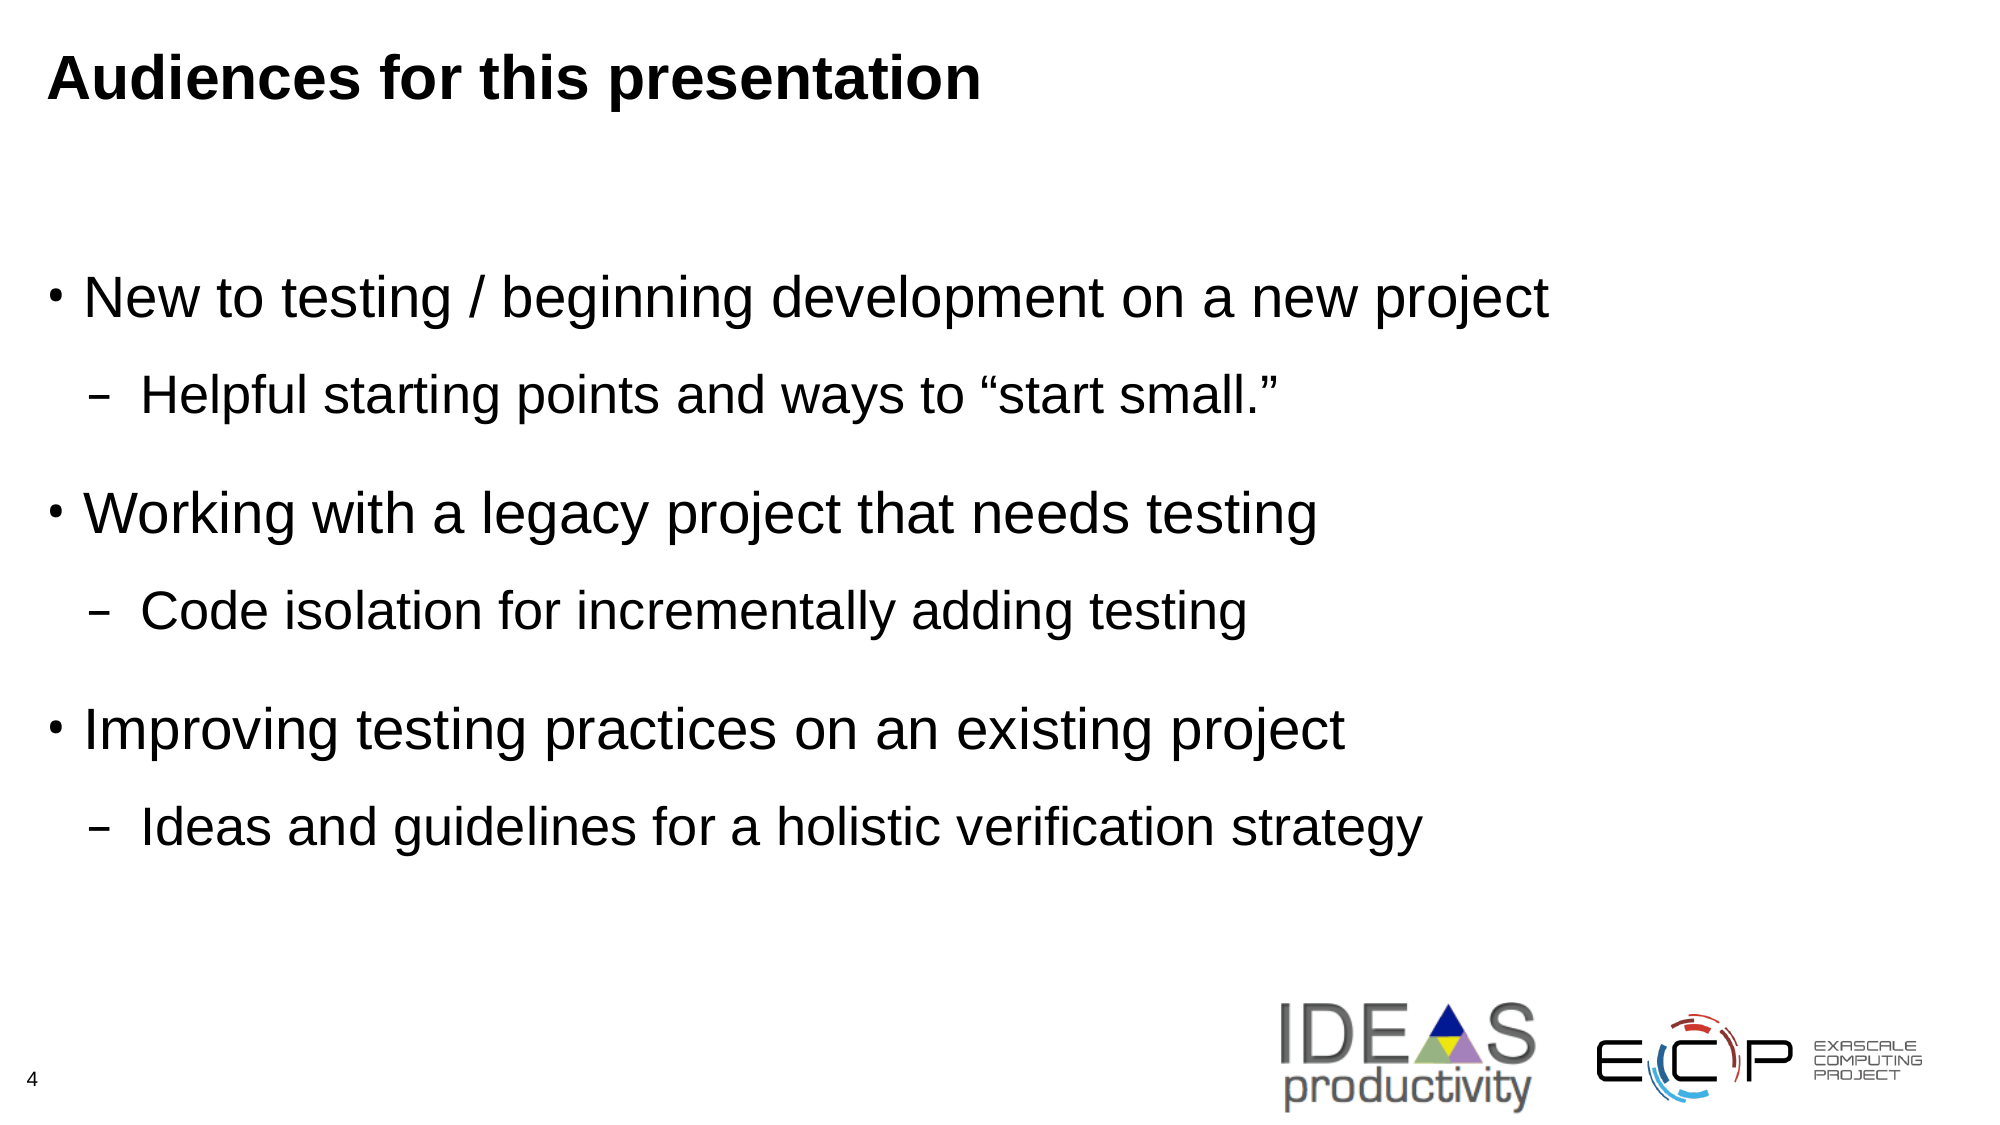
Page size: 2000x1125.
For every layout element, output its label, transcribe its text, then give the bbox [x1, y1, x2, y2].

picture [1597, 1014, 1922, 1103]
list New to testing / beginning development on a new project Helpful starting points and ways to “start small.” Working with a legacy project that needs testing Code isolation for incrementally adding testing Improving testing practices on an existing project Ideas and guidelines for a holistic verification strategy [30, 237, 1944, 995]
picture [1280, 1002, 1537, 1114]
title Audiences for this presentation [30, 37, 1944, 187]
